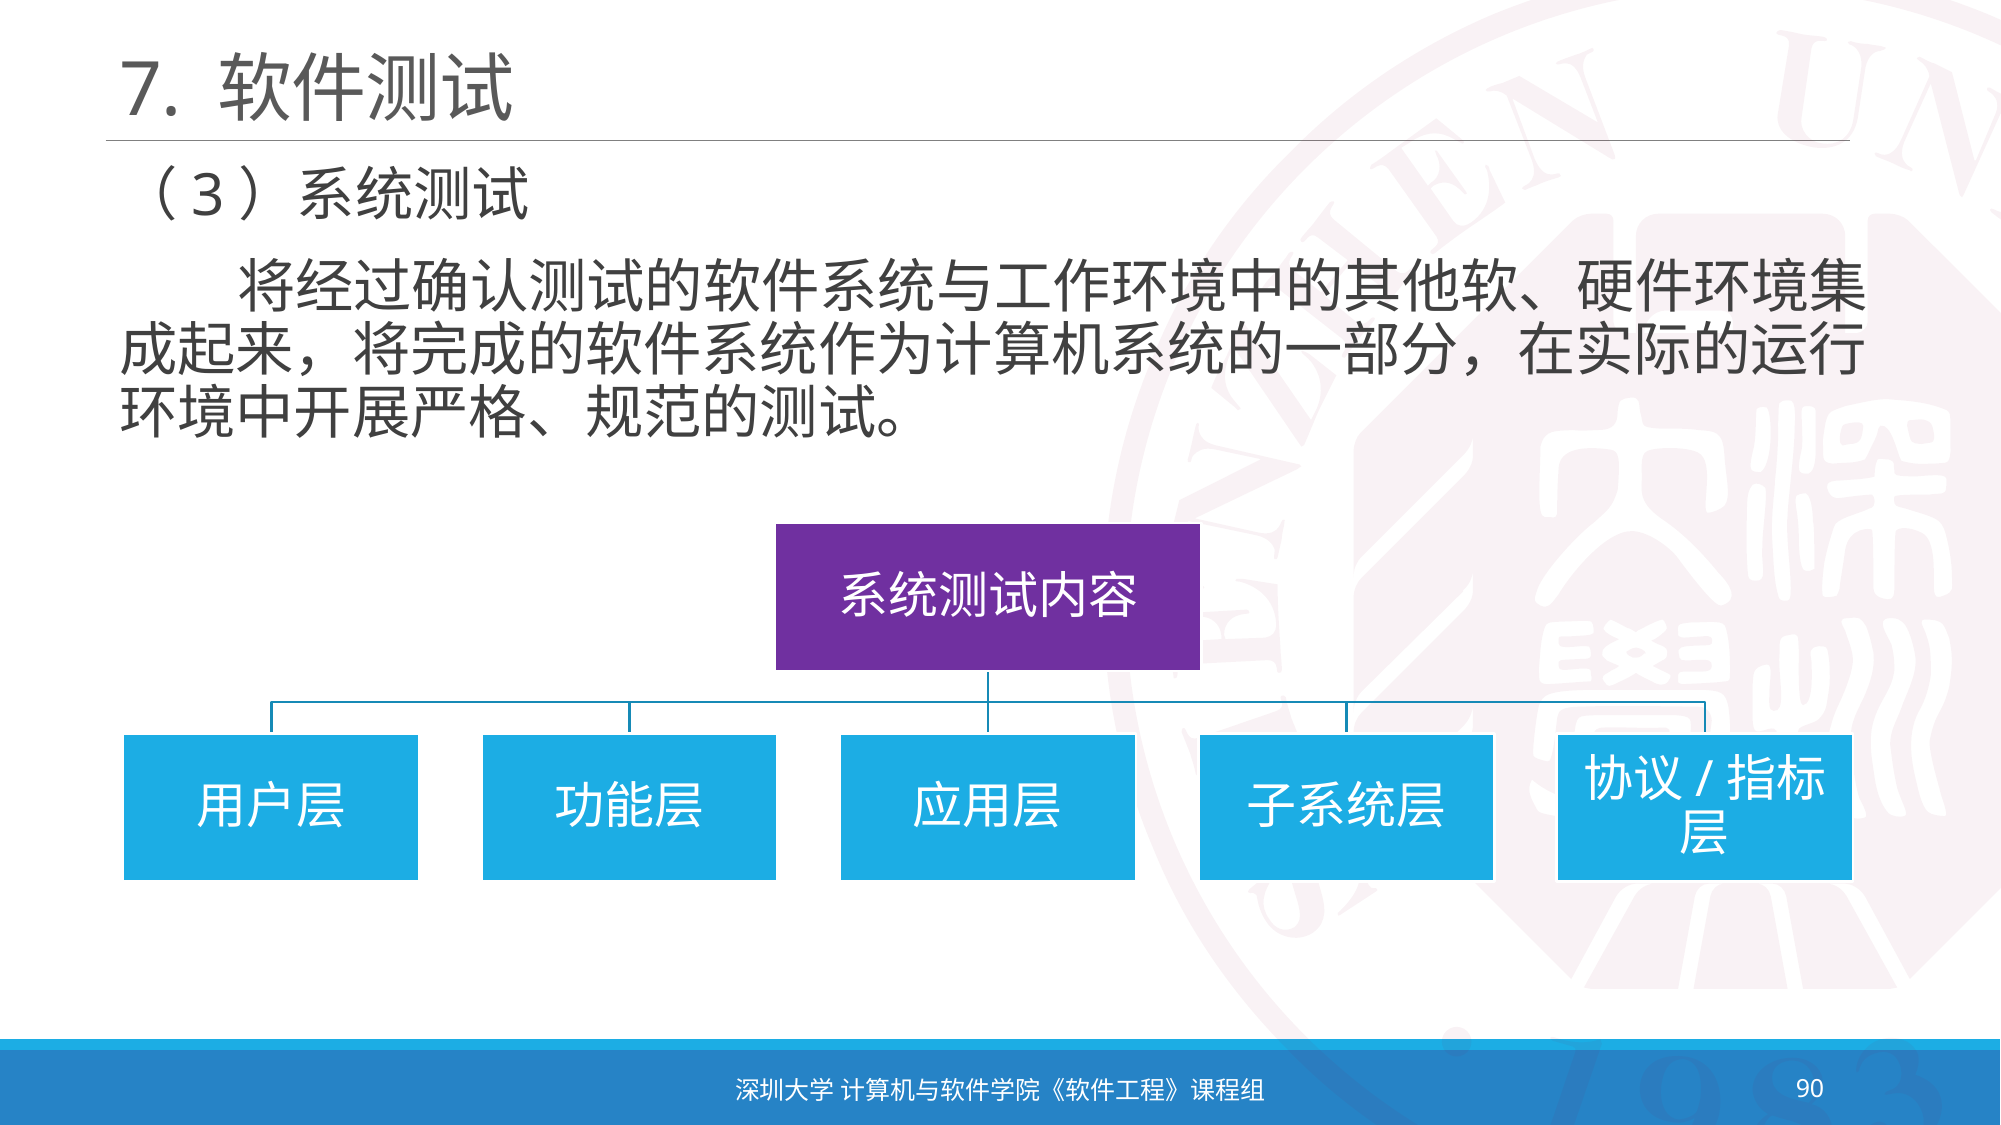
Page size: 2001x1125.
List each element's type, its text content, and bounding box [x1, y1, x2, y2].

slide_number 90 [1624, 1059, 1840, 1120]
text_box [122, 459, 1854, 945]
list （3）系统测试 将经过确认测试的软件系统与工作环境中的其他软、硬件环境集成起来，将完成的软件系统作为计算机系统的一部分，在实际的运行环境中开展严格、规范的测试。 [104, 158, 1878, 1008]
footer 深圳大学 计算机与软件学院《软件工程》课程组 [604, 1059, 1396, 1120]
title 7. 软件测试 [104, 0, 1856, 139]
